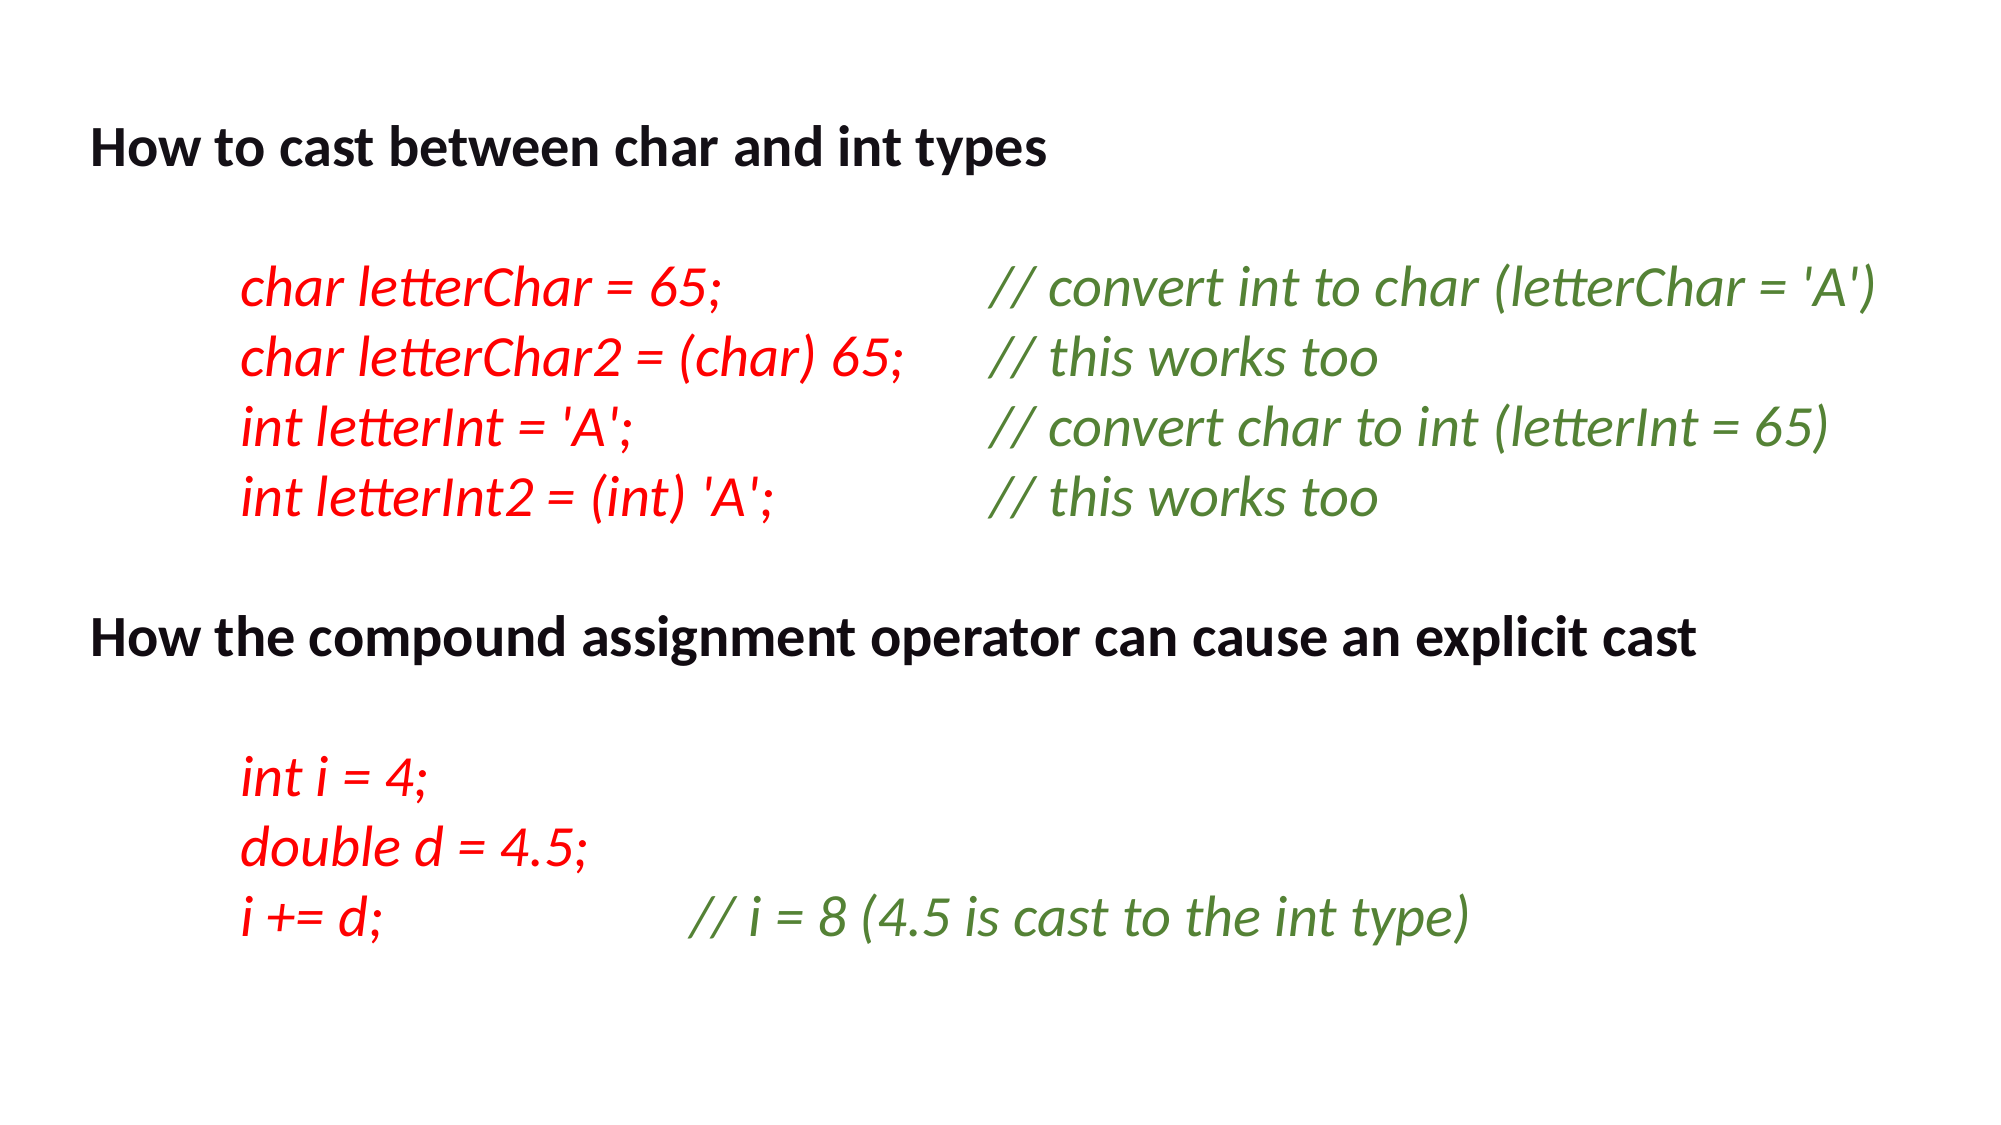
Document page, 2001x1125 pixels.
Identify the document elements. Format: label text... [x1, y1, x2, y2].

text_box How to cast between char and int types char letterChar = 65; // convert int to char (letterChar = 'A') char letterChar2 = (char) 65; // this works too int letterInt = 'A'; // convert char to int (letterInt = 65) int letterInt2 = (int) 'A'; // this works too How the compound assignment operator can cause an explicit cast int i = 4; double d = 4.5; i += d; // i = 8 (4.5 is cast to the int type) [75, 100, 1899, 956]
